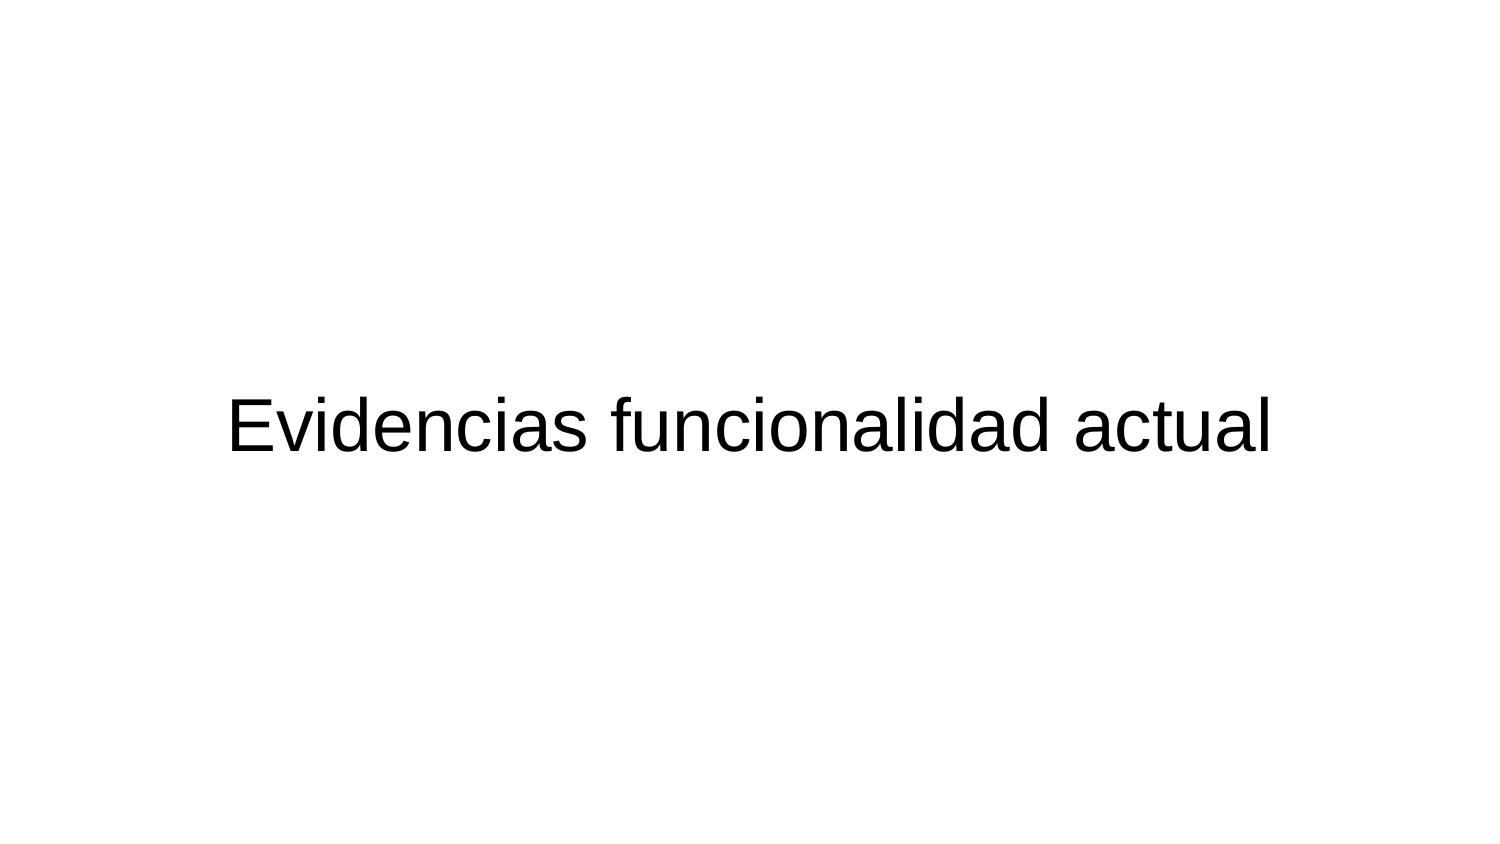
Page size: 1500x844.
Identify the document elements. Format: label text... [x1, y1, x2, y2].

title Evidencias funcionalidad actual [51, 352, 1449, 491]
